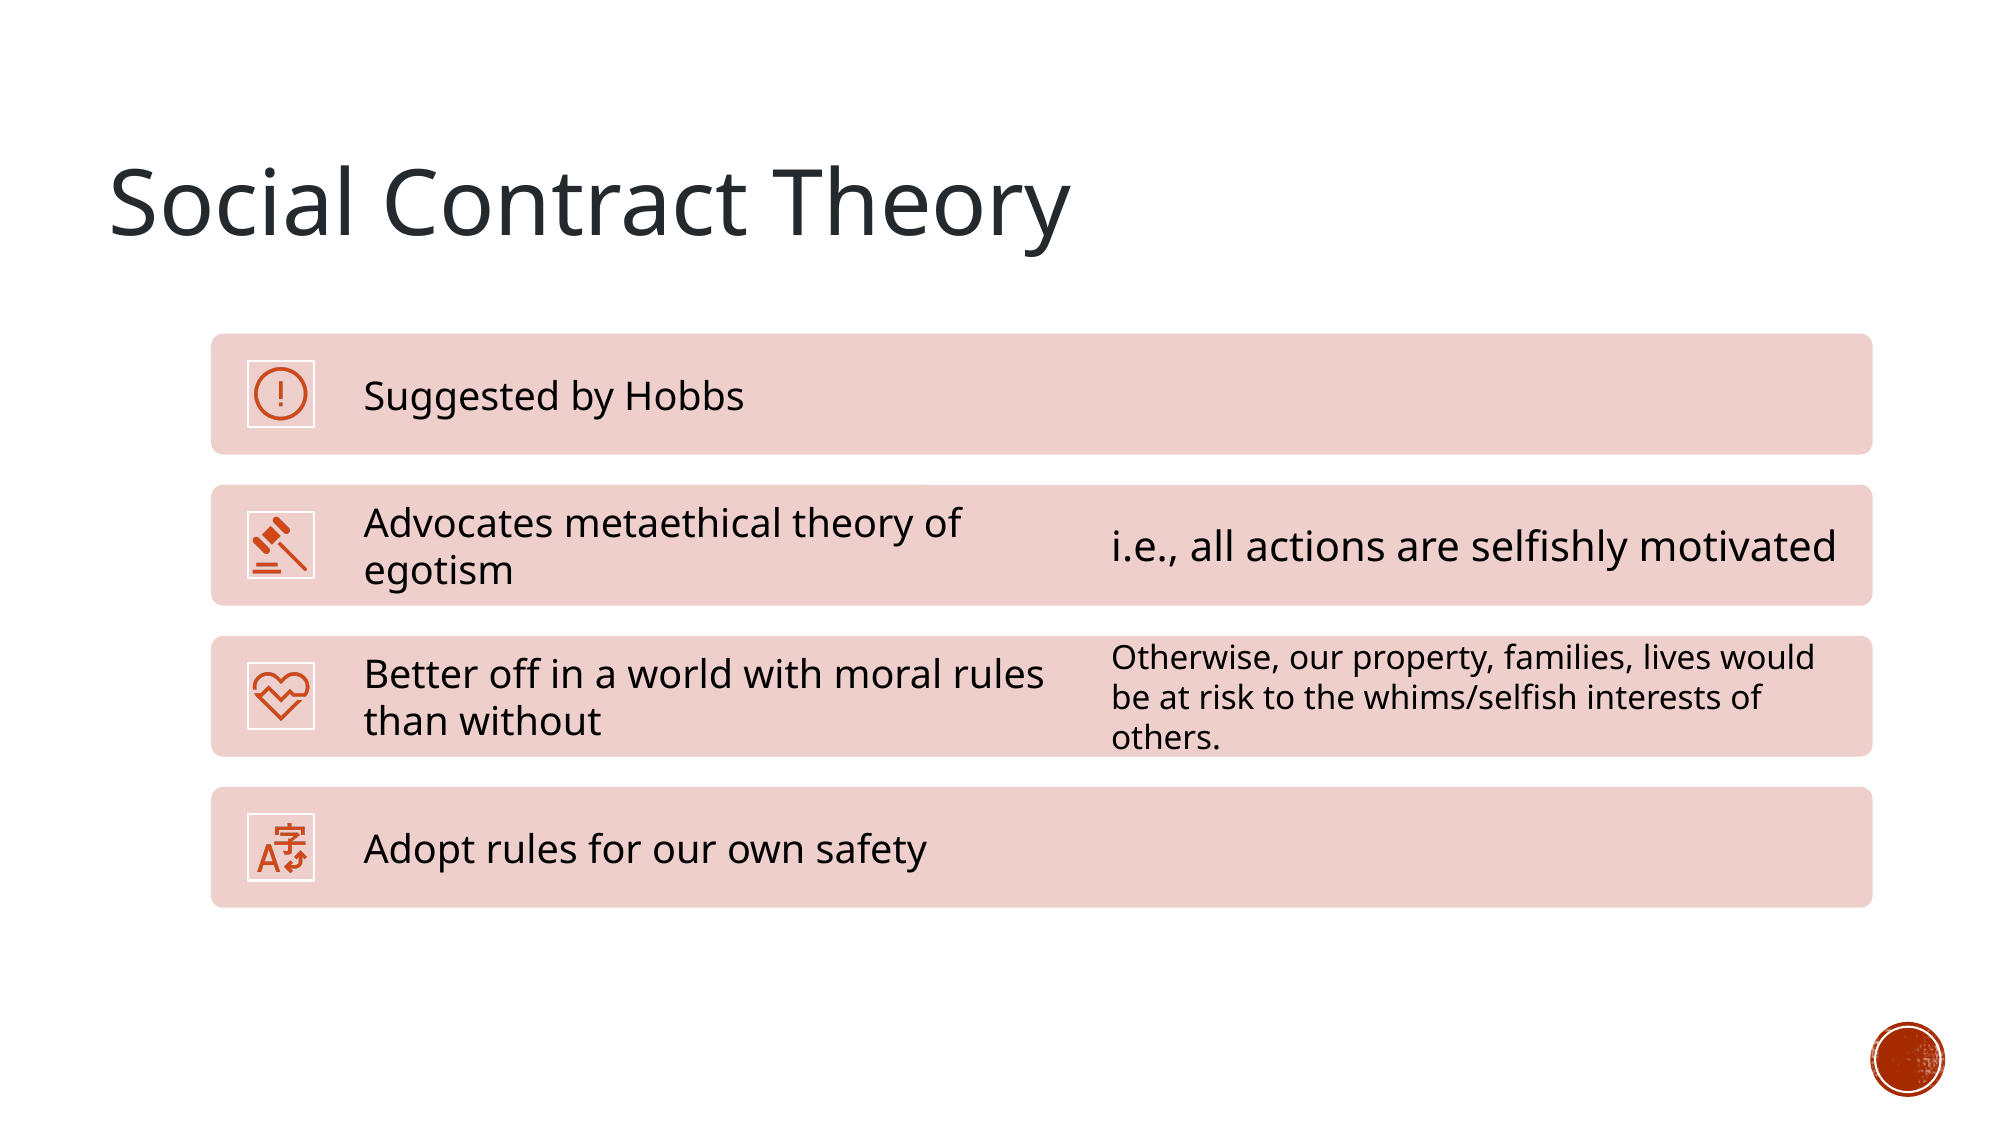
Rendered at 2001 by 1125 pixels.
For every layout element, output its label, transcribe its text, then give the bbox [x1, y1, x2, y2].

text_box Social Contract Theory [106, 52, 1501, 255]
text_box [212, 334, 1872, 907]
